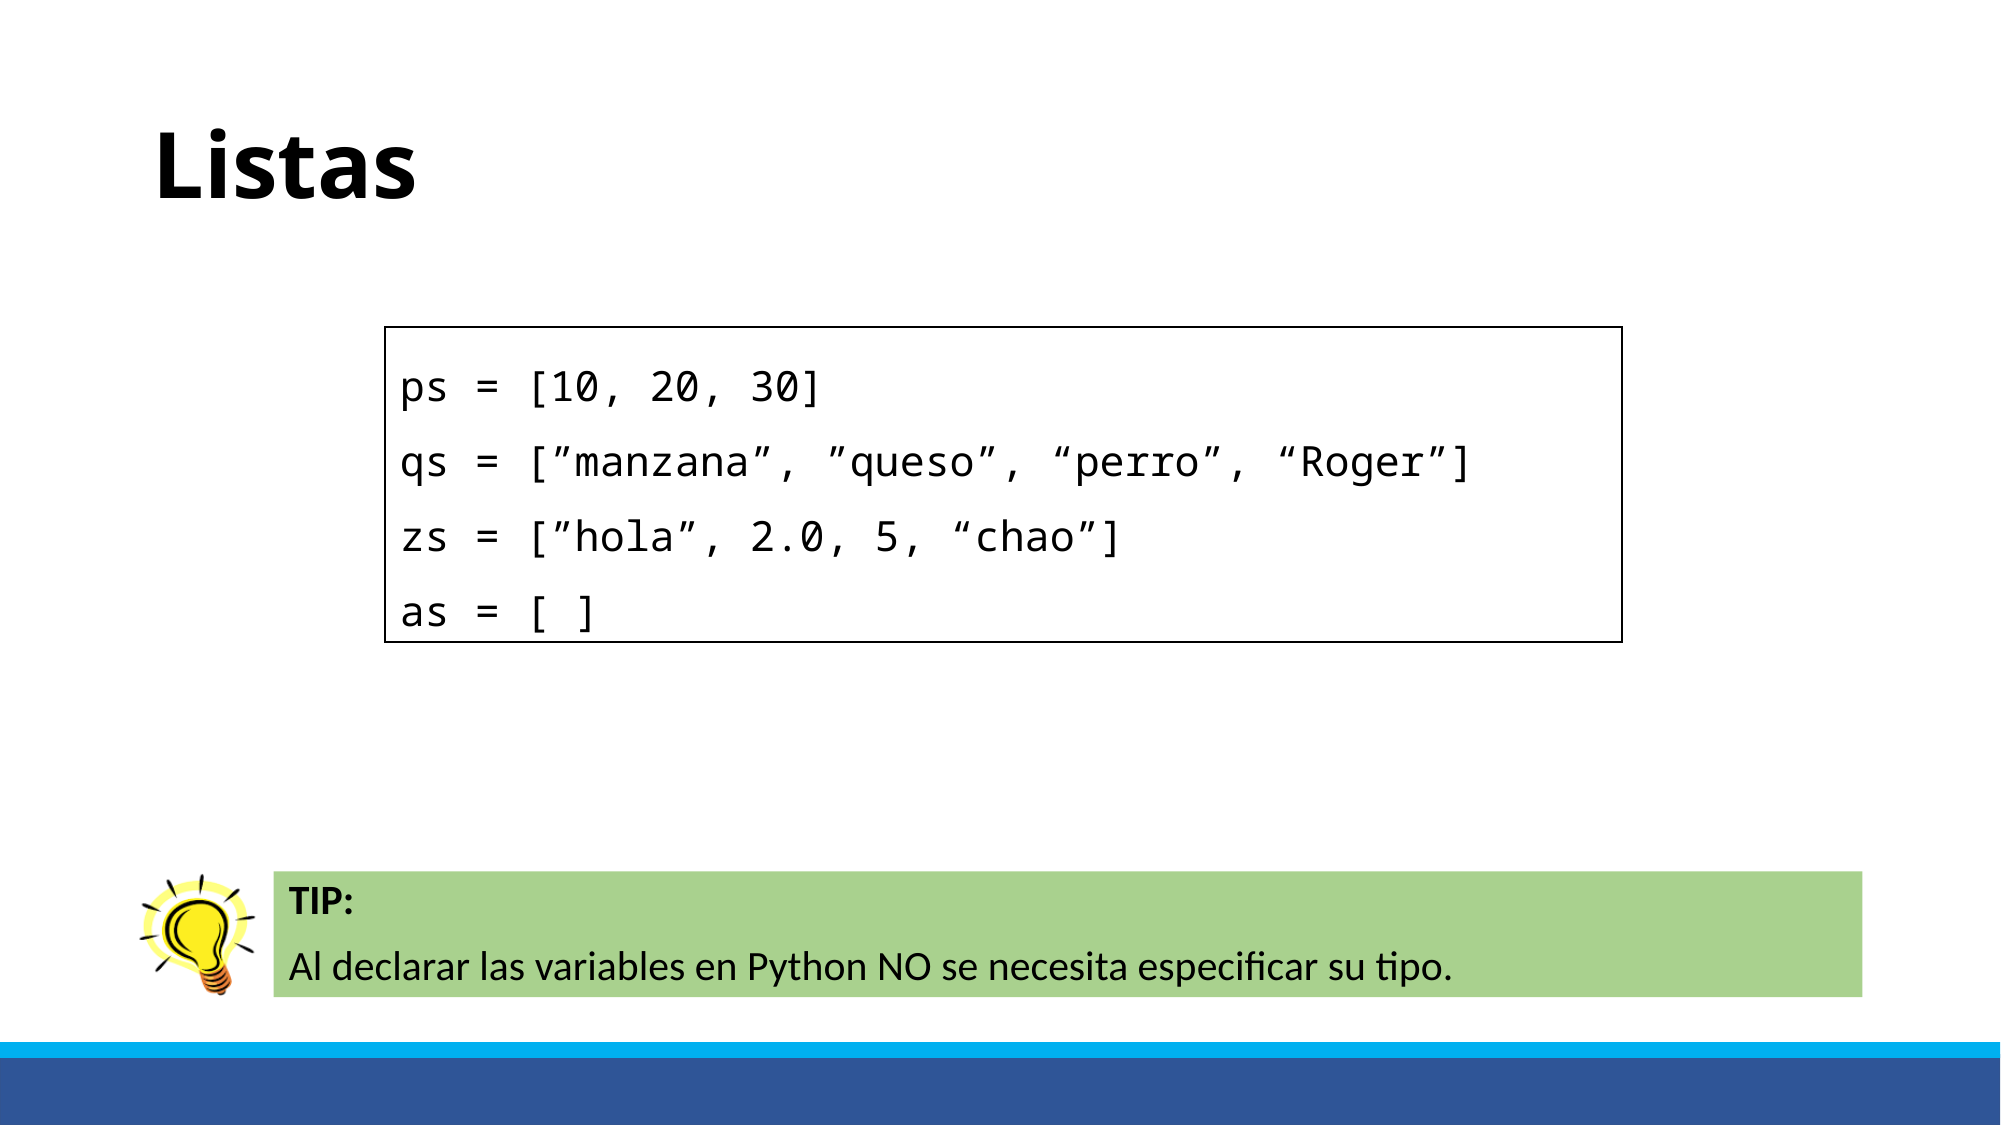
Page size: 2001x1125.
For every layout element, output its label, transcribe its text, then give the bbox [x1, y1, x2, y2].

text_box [133, 870, 1863, 999]
text_box ps = [10, 20, 30] qs = [”manzana”, ”queso”, “perro”, “Roger”] zs = [”hola”, 2.0, 5, “chao”] as = [ ] [384, 326, 1623, 643]
title Listas [137, 59, 1863, 278]
